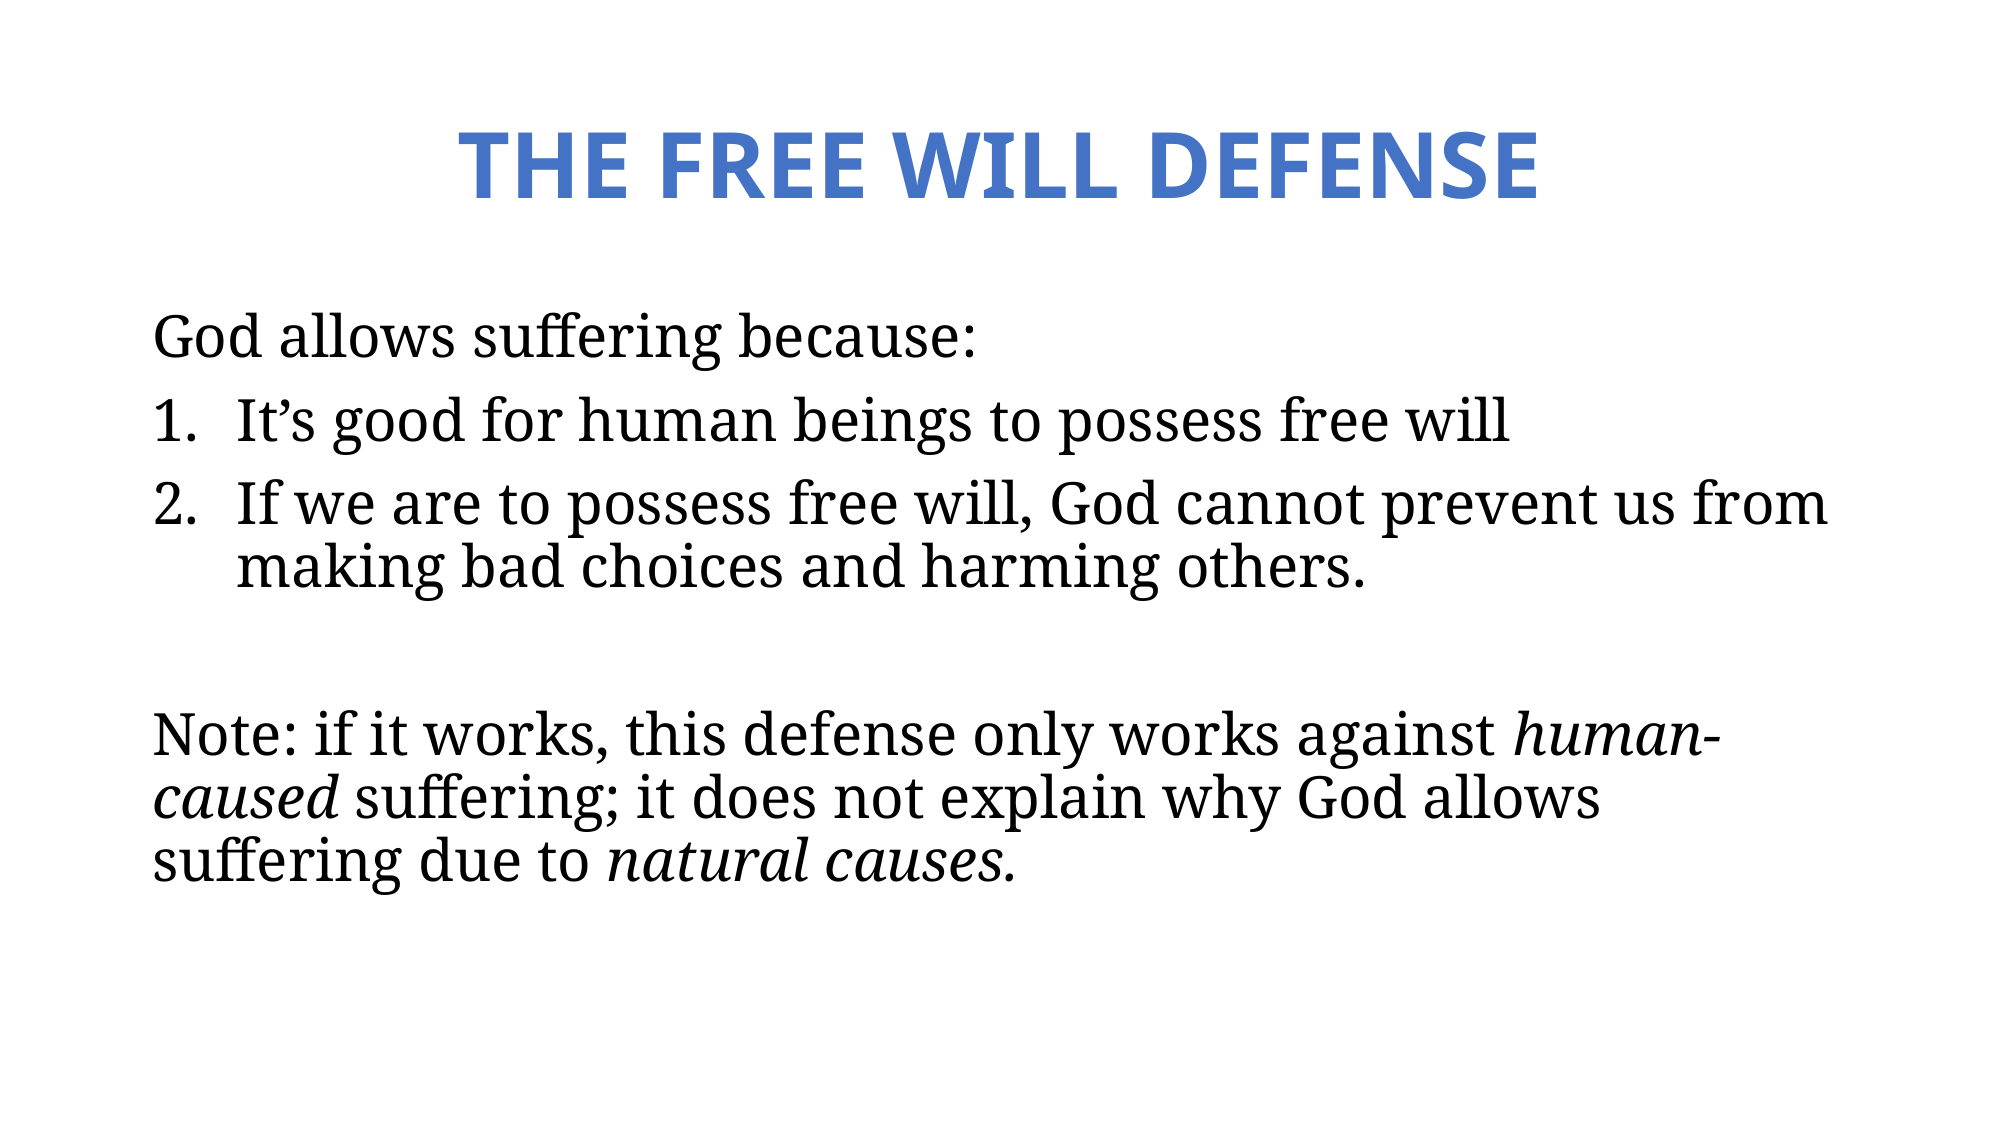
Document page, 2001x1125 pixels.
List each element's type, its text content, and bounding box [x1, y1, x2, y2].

title THE FREE WILL DEFENSE [137, 59, 1863, 278]
list God allows suffering because: It’s good for human beings to possess free will If we are to possess free will, God cannot prevent us from making bad choices and harming others. Note: if it works, this defense only works against human-caused suffering; it does not explain why God allows suffering due to natural causes. [137, 299, 1863, 1014]
